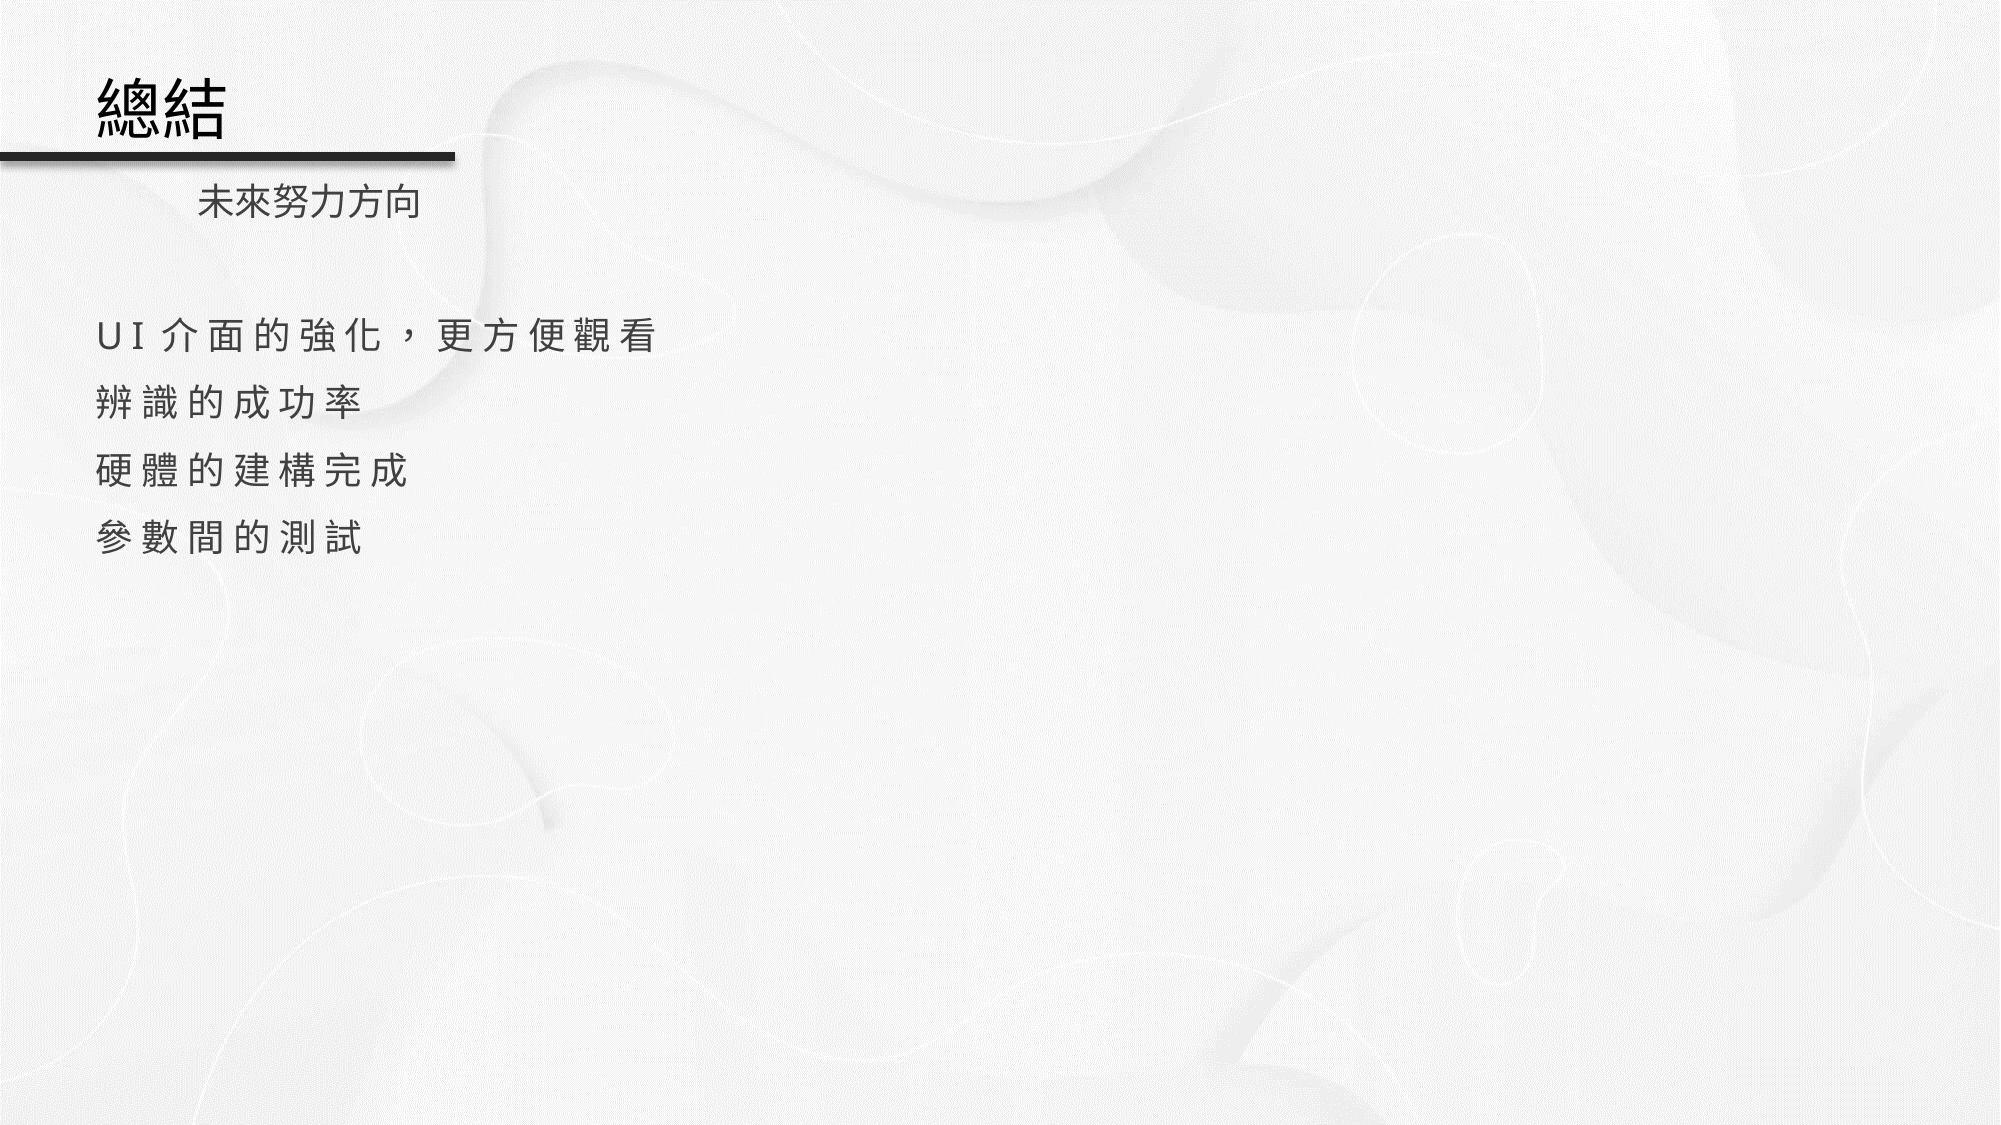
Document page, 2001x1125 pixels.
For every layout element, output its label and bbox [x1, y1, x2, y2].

text_box [0, 60, 636, 157]
picture [0, 0, 2000, 1125]
